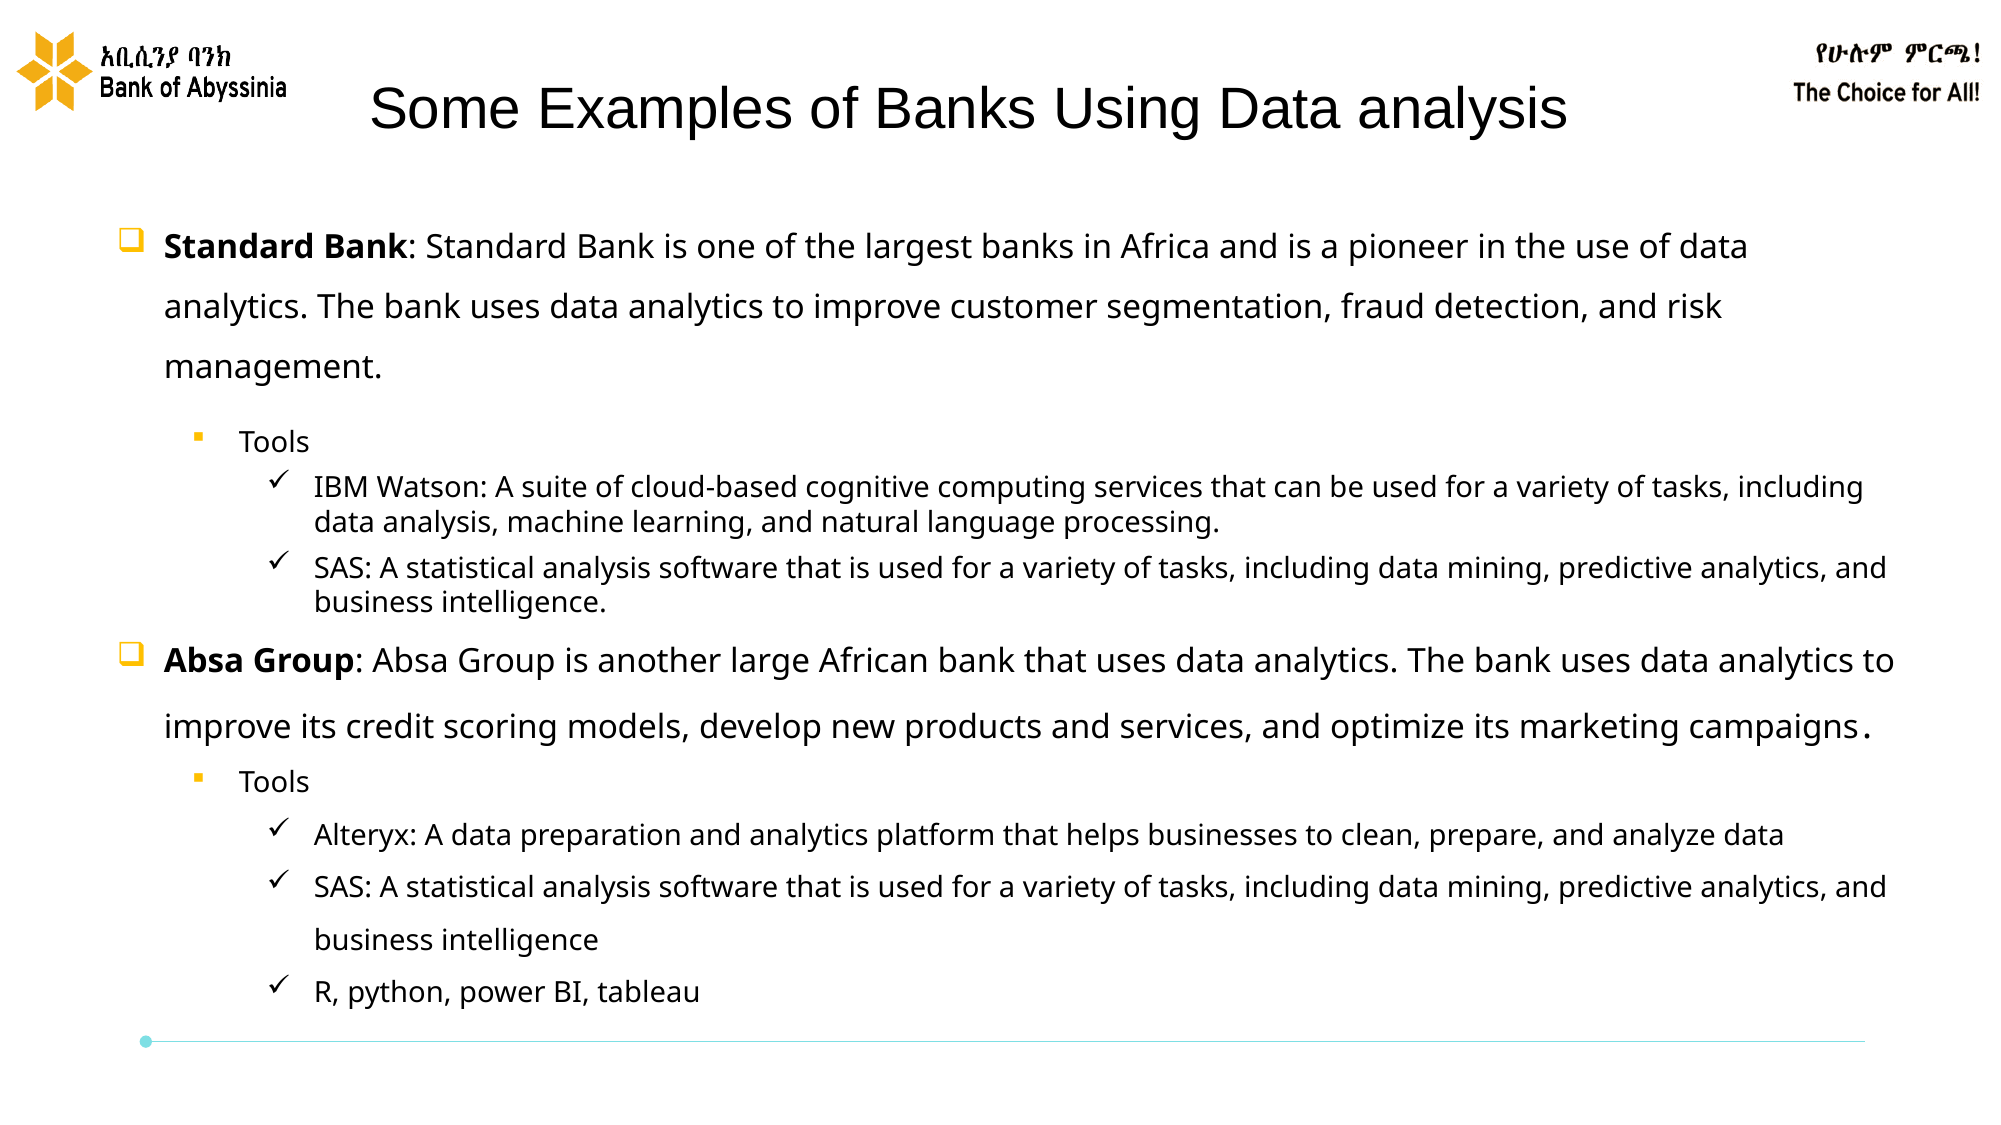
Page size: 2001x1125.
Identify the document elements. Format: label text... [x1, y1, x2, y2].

picture [16, 31, 286, 111]
text_box Standard Bank: Standard Bank is one of the largest banks in Africa and is a pioneer in the use of data analytics. The bank uses data analytics to improve customer segmentation, fraud detection, and risk management. Tools IBM Watson: A suite of cloud-based cognitive computing services that can be used for a variety of tasks, including data analysis, machine learning, and natural language processing. SAS: A statistical analysis software that is used for a variety of tasks, including data mining, predictive analytics, and business intelligence. Absa Group: Absa Group is another large African bank that uses data analytics. The bank uses data analytics to improve its credit scoring models, develop new products and services, and optimize its marketing campaigns. Tools Alteryx: A data preparation and analytics platform that helps businesses to clean, prepare, and analyze data SAS: A statistical analysis software that is used for a variety of tasks, including data mining, predictive analytics, and business intelligence R, python, power BI, tableau [102, 197, 1919, 1016]
picture [1778, 27, 1989, 111]
text_box Some Examples of Banks Using Data analysis [20, 70, 1919, 168]
